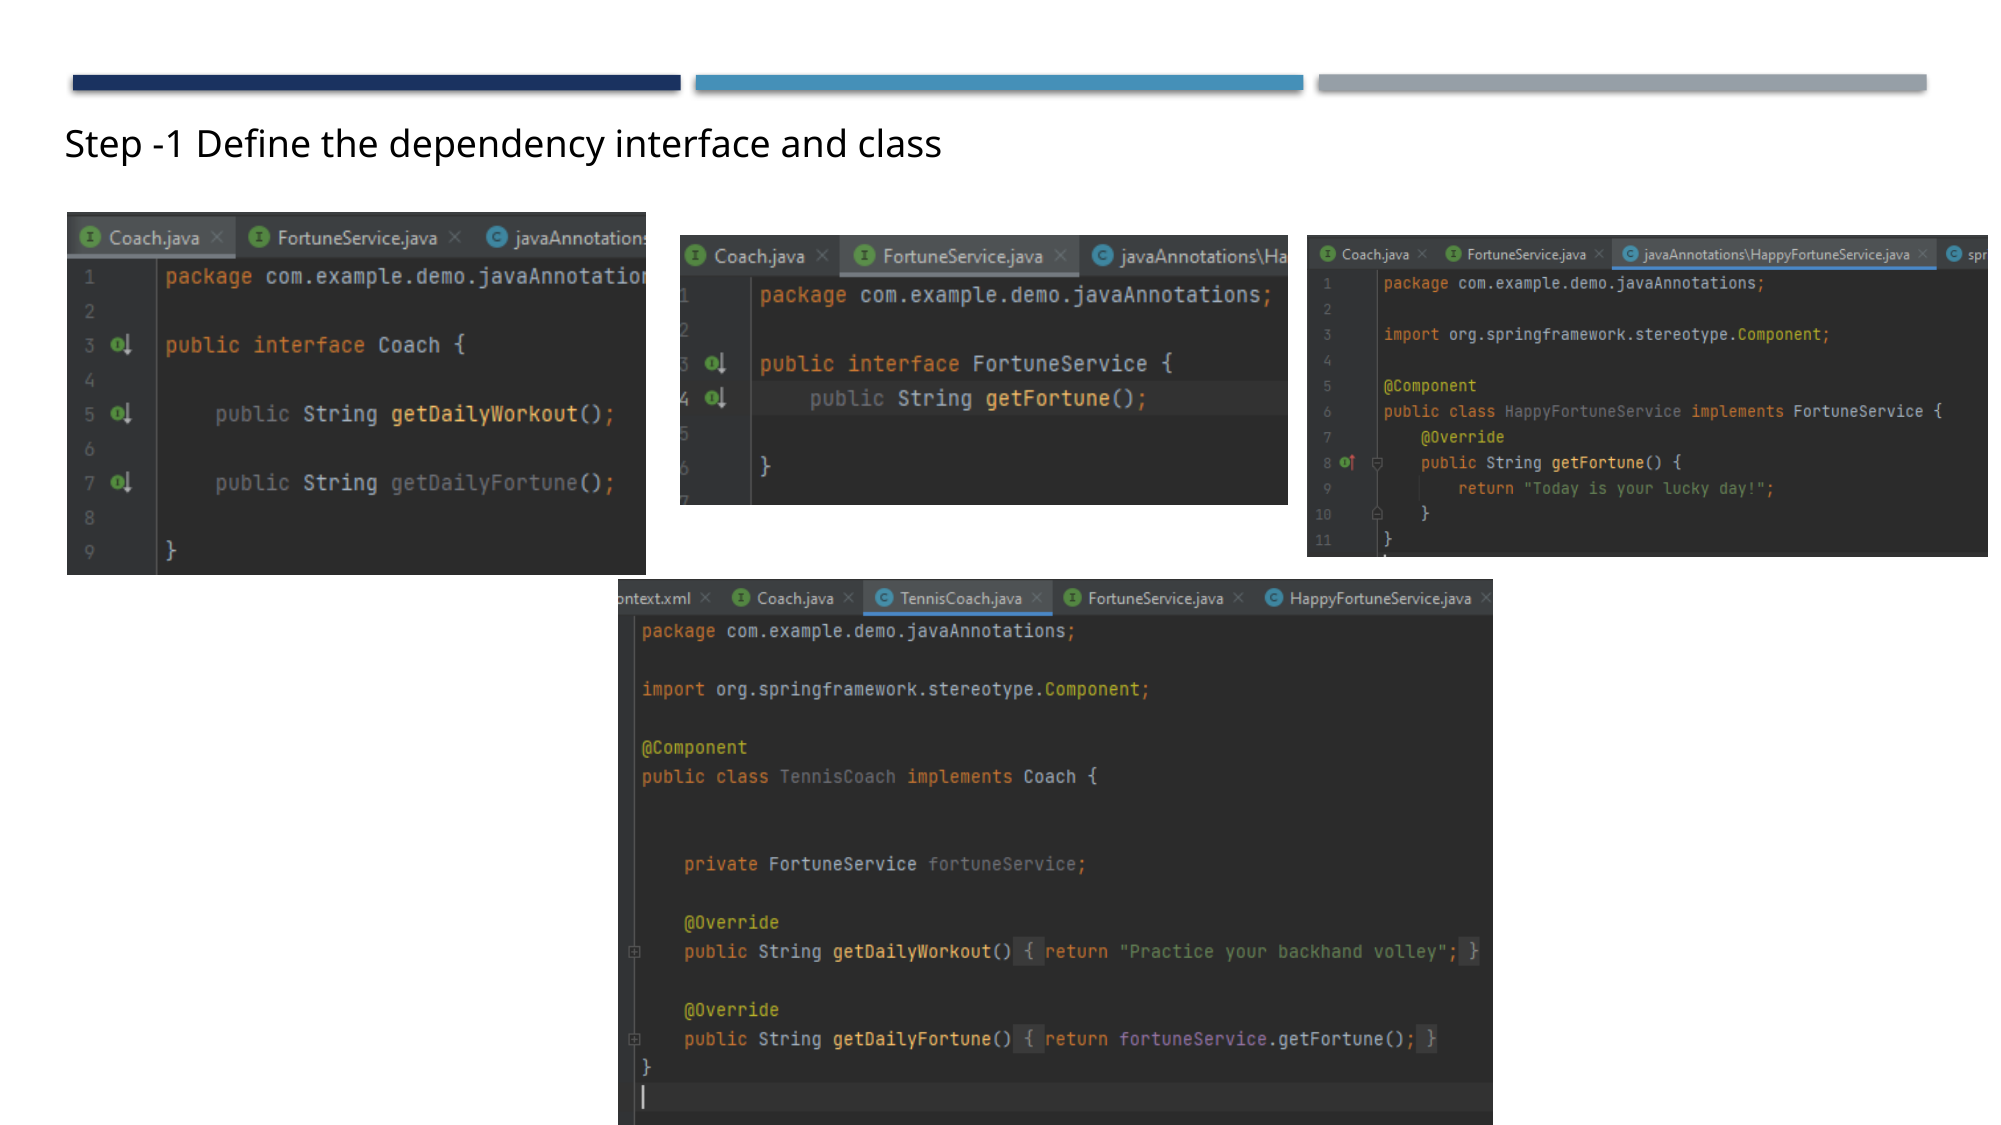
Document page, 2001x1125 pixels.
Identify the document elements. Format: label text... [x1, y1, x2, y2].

picture [66, 211, 646, 576]
picture [680, 235, 1288, 506]
text_box Step -1 Define the dependency interface and class [49, 113, 1050, 173]
picture [618, 579, 1493, 1125]
picture [1307, 235, 1988, 557]
